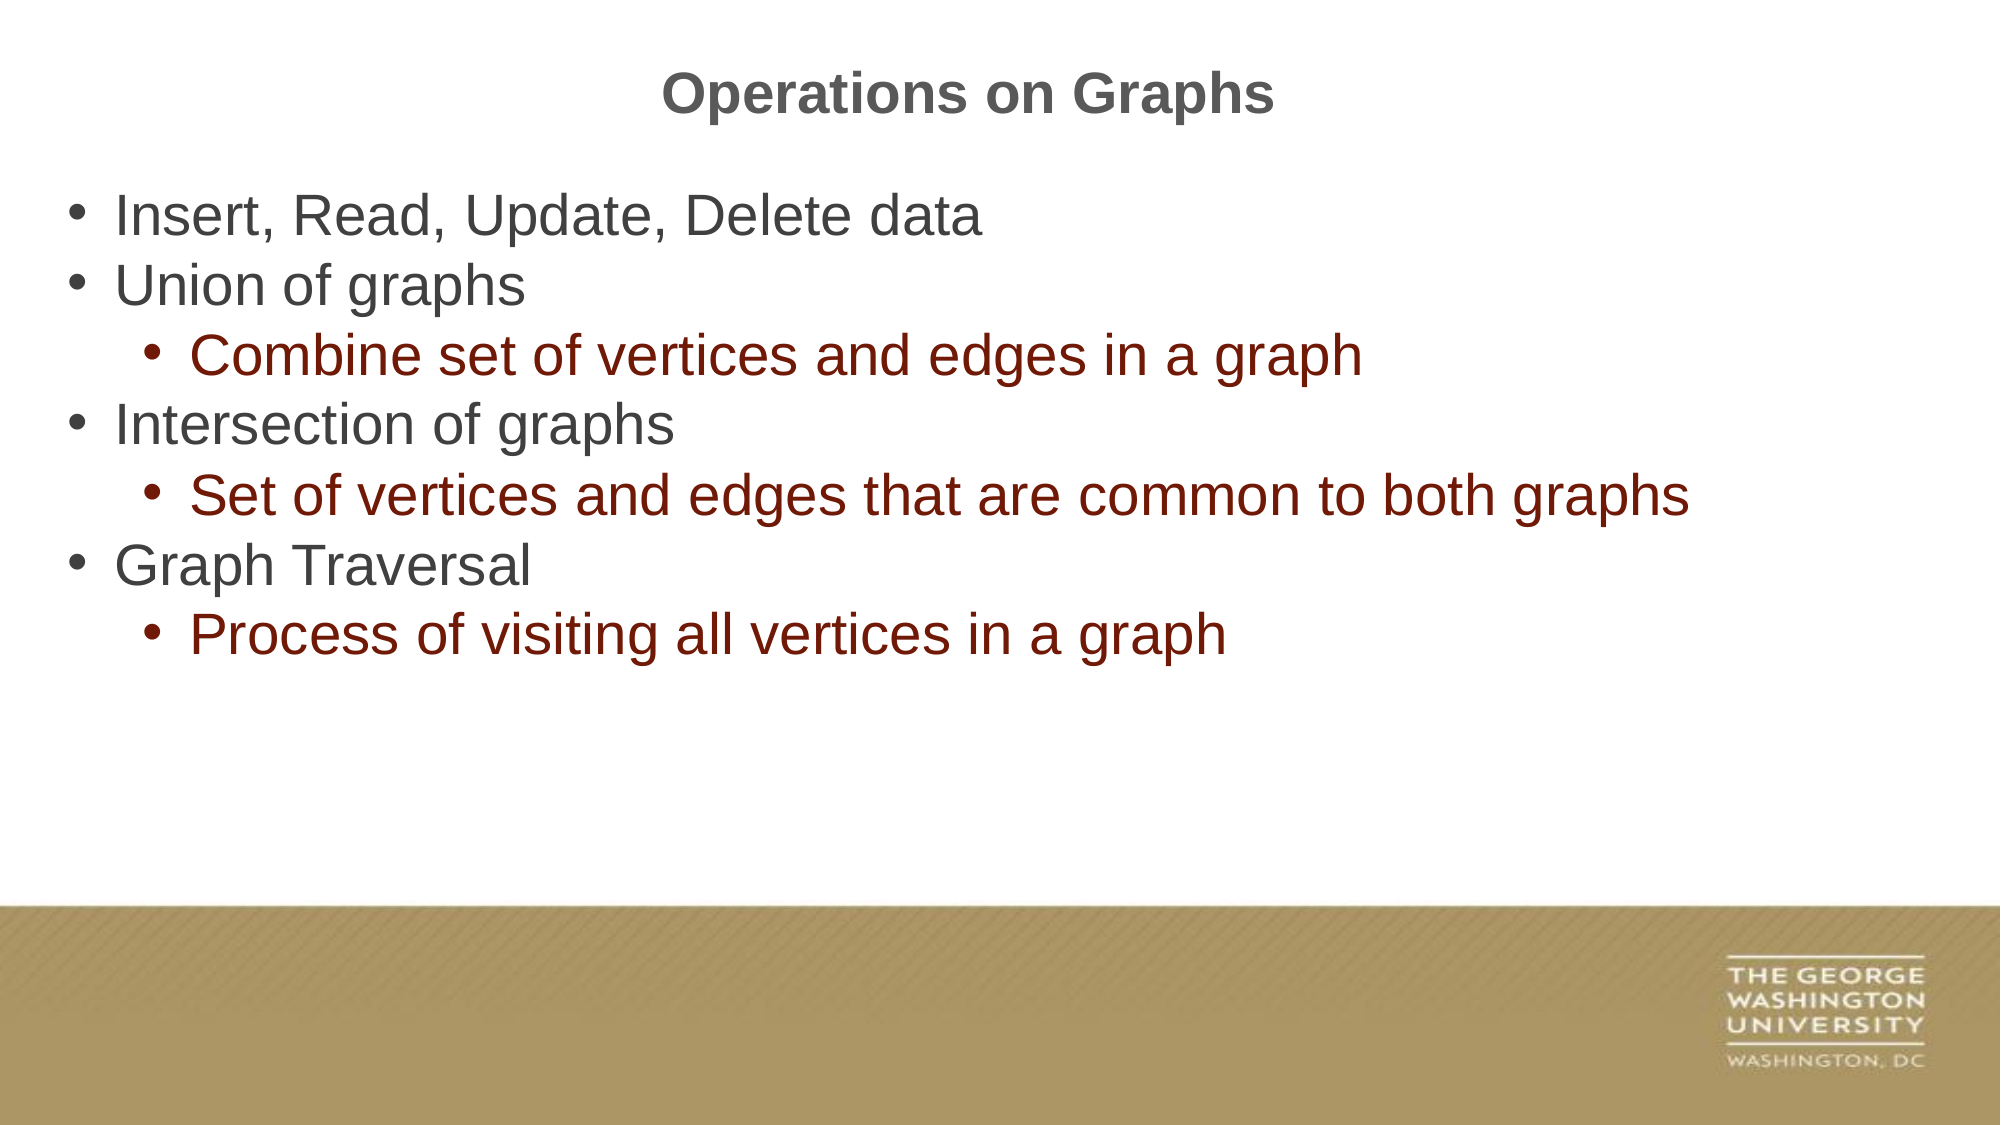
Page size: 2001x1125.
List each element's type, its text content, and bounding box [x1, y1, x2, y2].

text_box Insert, Read, Update, Delete data Union of graphs Combine set of vertices and edges in a graph Intersection of graphs Set of vertices and edges that are common to both graphs Graph Traversal Process of visiting all vertices in a graph [52, 169, 1973, 674]
picture [0, 0, 2000, 1125]
title Operations on Graphs [422, 47, 1533, 169]
